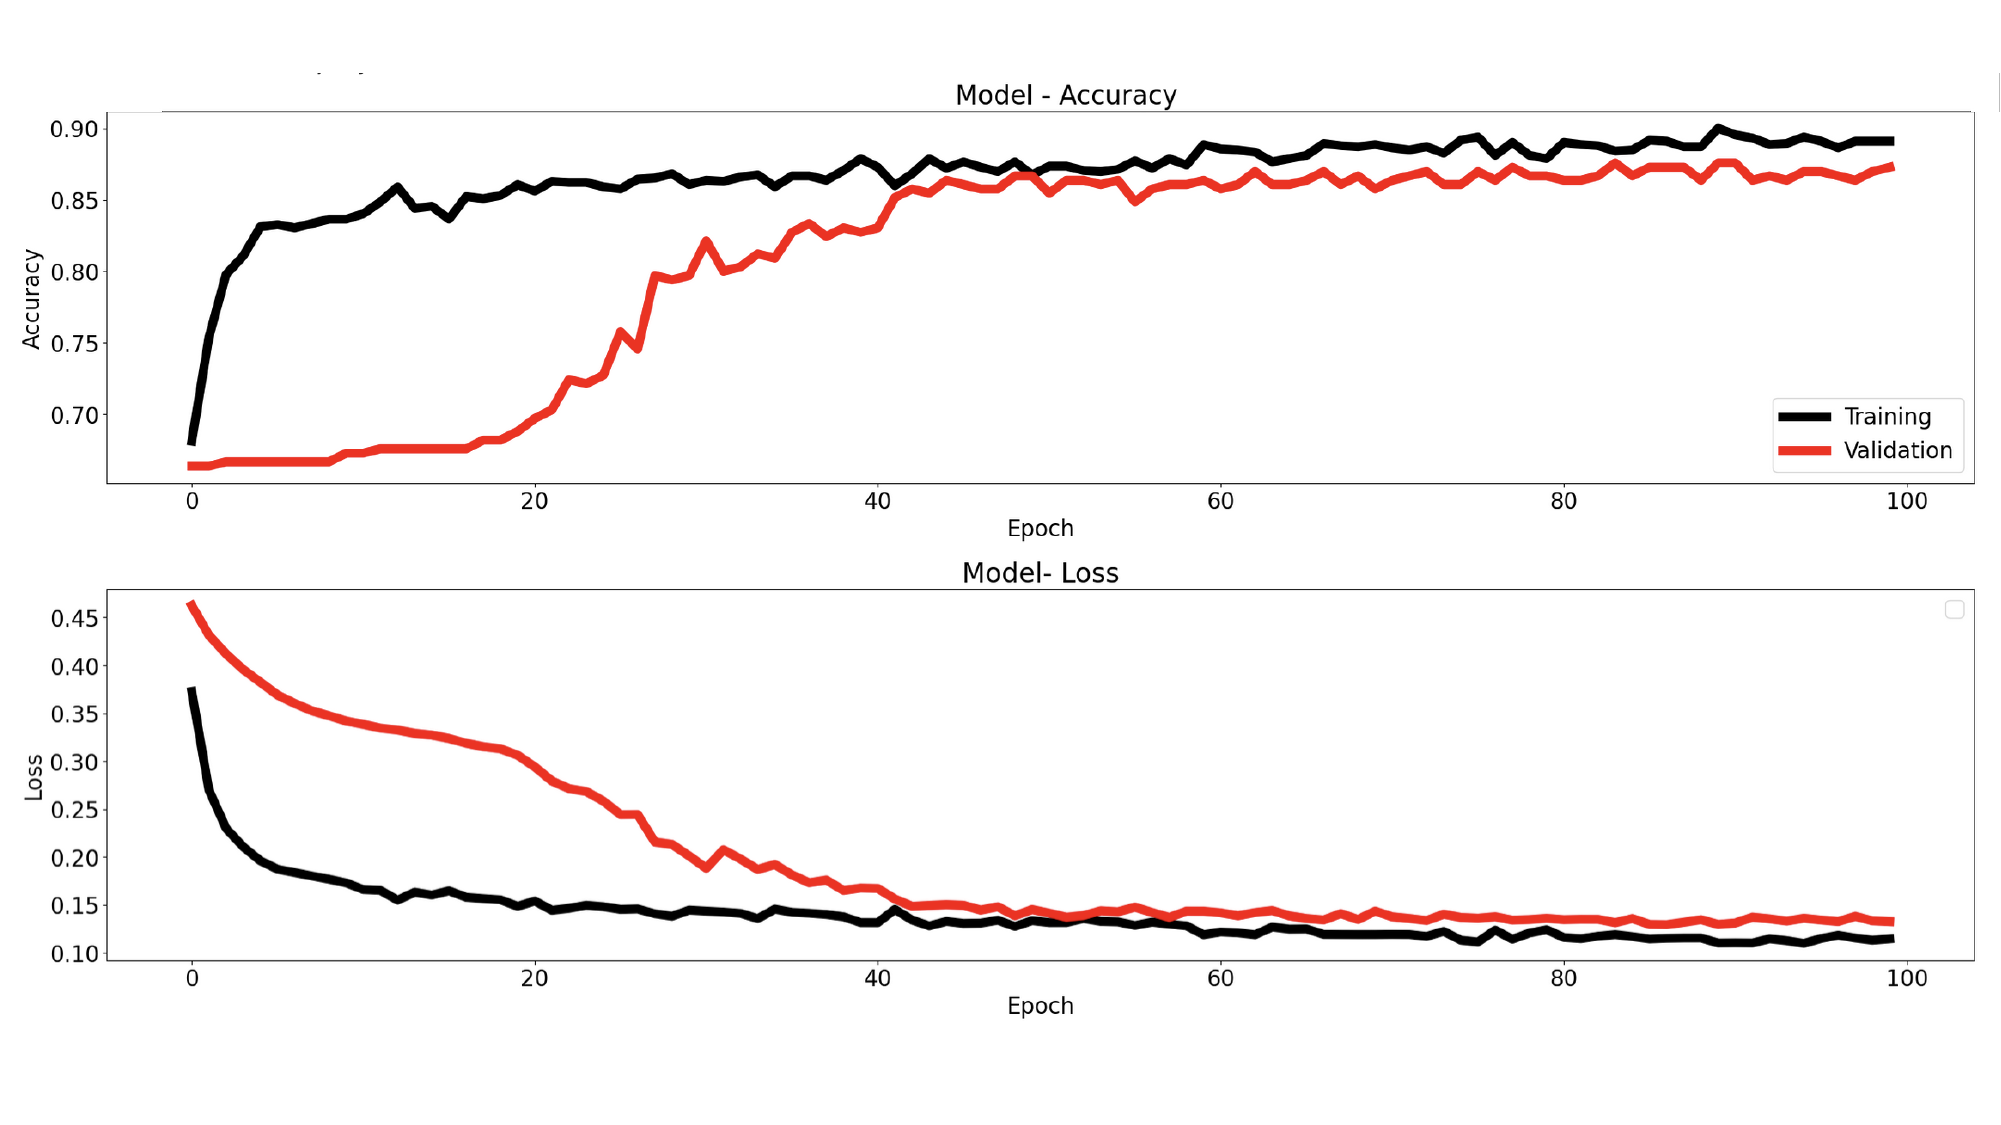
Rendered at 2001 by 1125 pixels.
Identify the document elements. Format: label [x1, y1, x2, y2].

text_box [0, 73, 2000, 1033]
